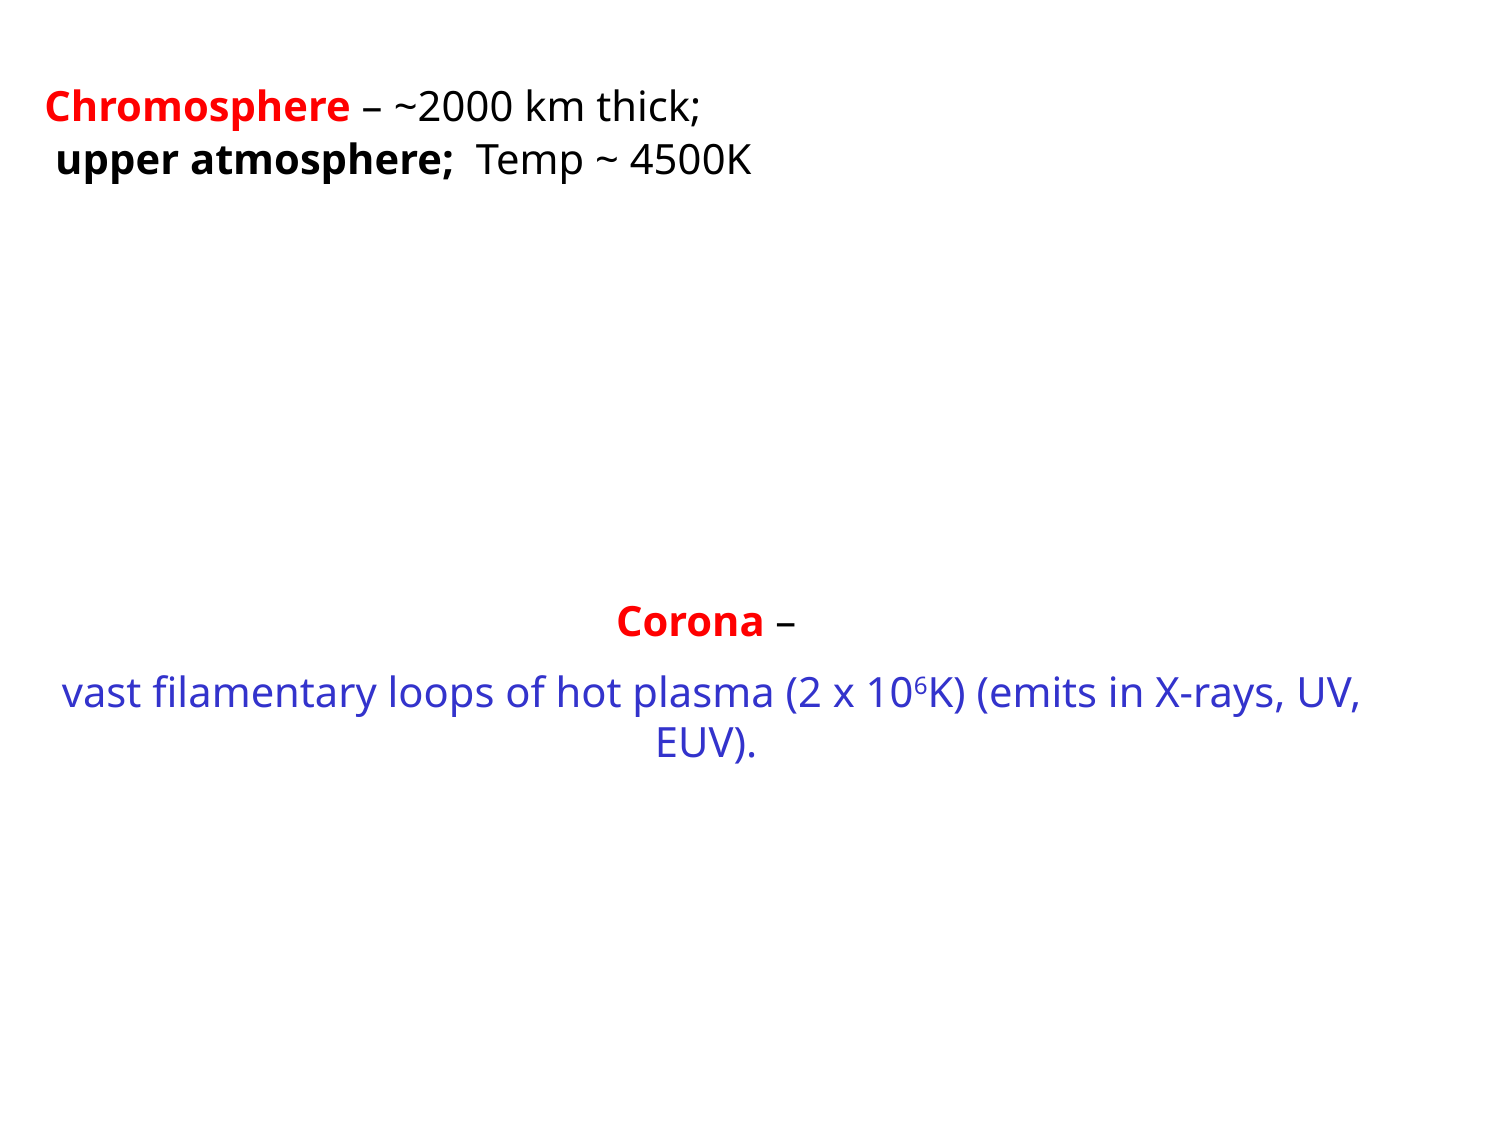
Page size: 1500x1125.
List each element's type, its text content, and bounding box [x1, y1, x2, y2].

text_box Corona – vast filamentary loops of hot plasma (2 x 106K) (emits in X-rays, UV, EUV). [0, 587, 1424, 774]
list Chromosphere – ~2000 km thick; upper atmosphere; Temp ~ 4500K [29, 78, 1438, 138]
